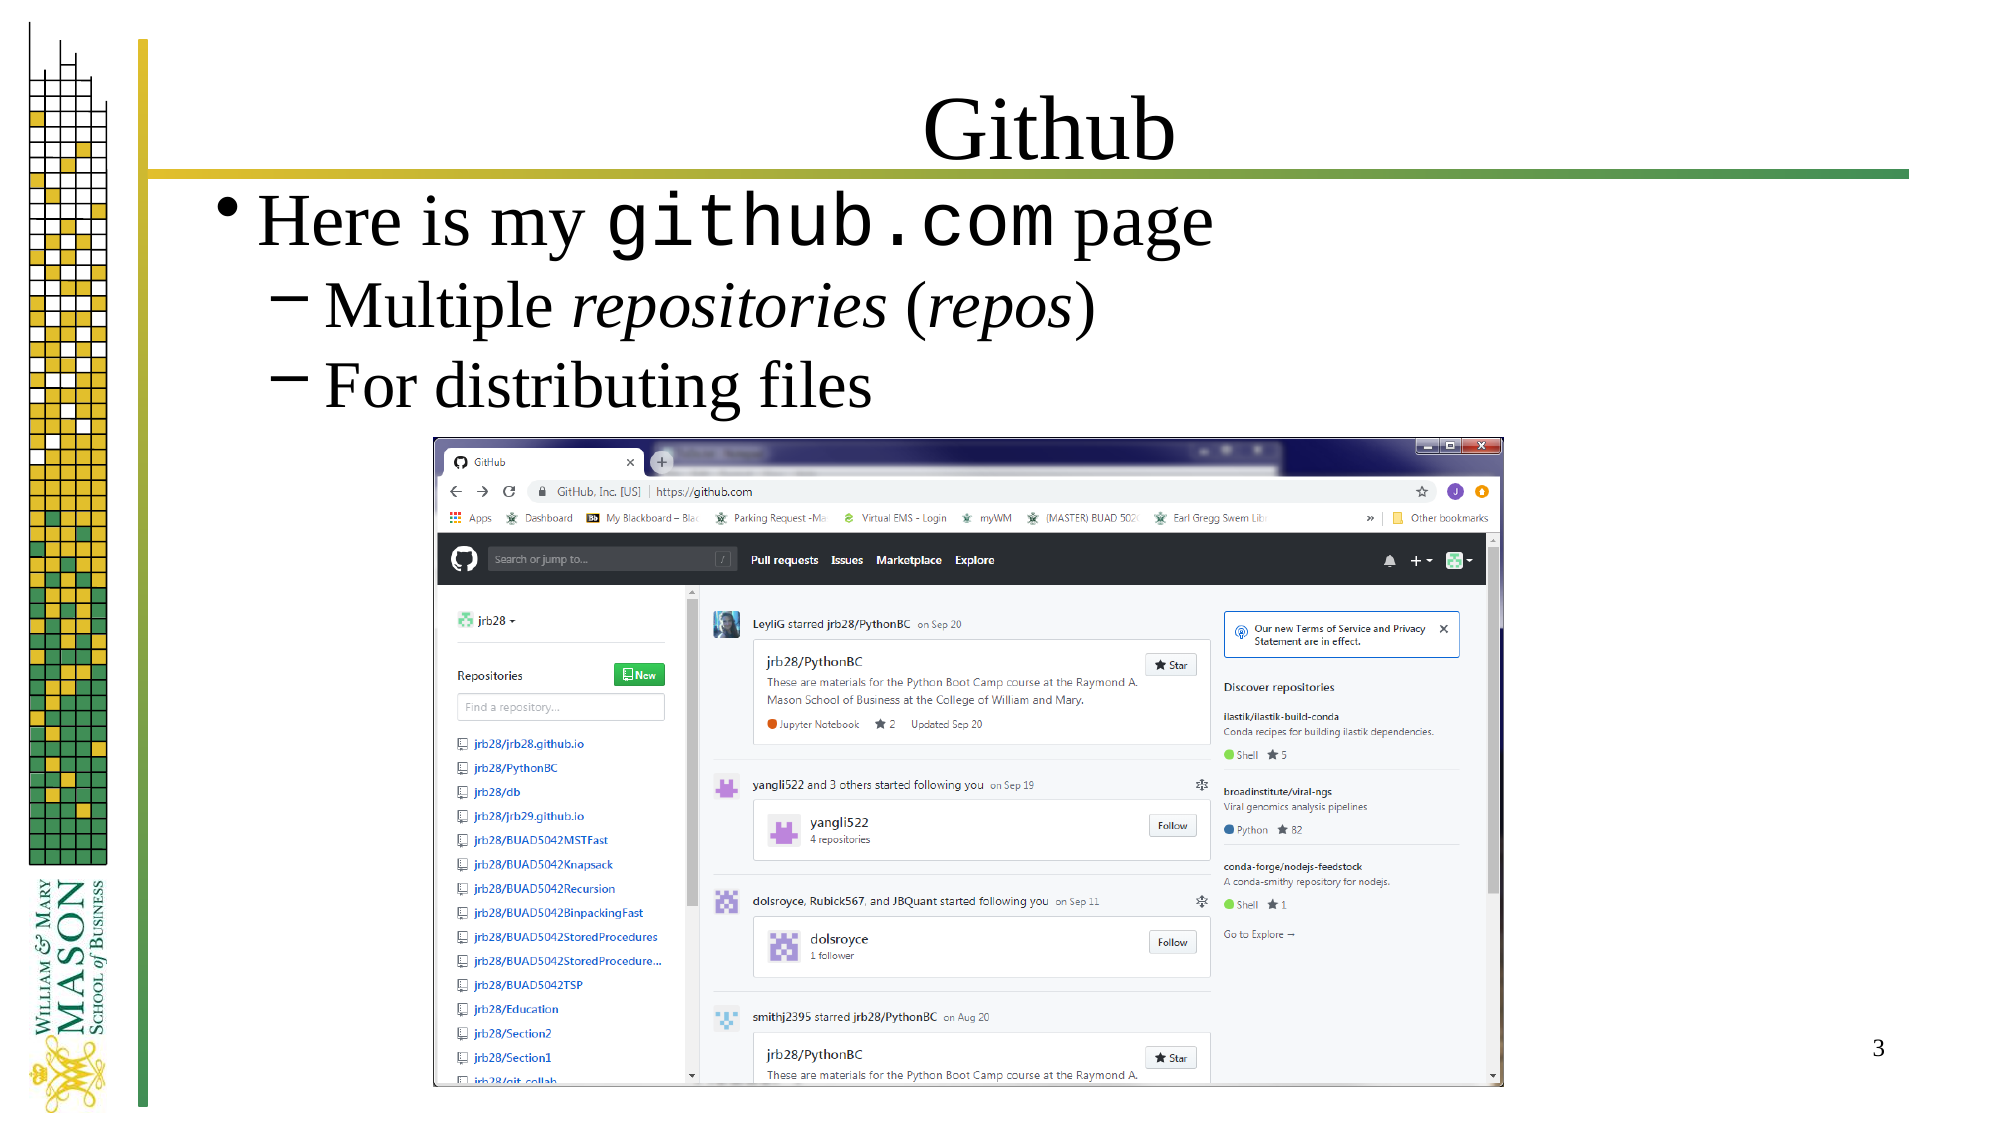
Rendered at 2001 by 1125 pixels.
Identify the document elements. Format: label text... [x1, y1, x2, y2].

picture [29, 879, 107, 1113]
picture [433, 437, 1504, 1087]
title Github [200, 45, 1900, 163]
slide_number 3 [1398, 1024, 1901, 1103]
list Here is my github.com page Multiple repositories (repos) For distributing files [200, 163, 1900, 989]
